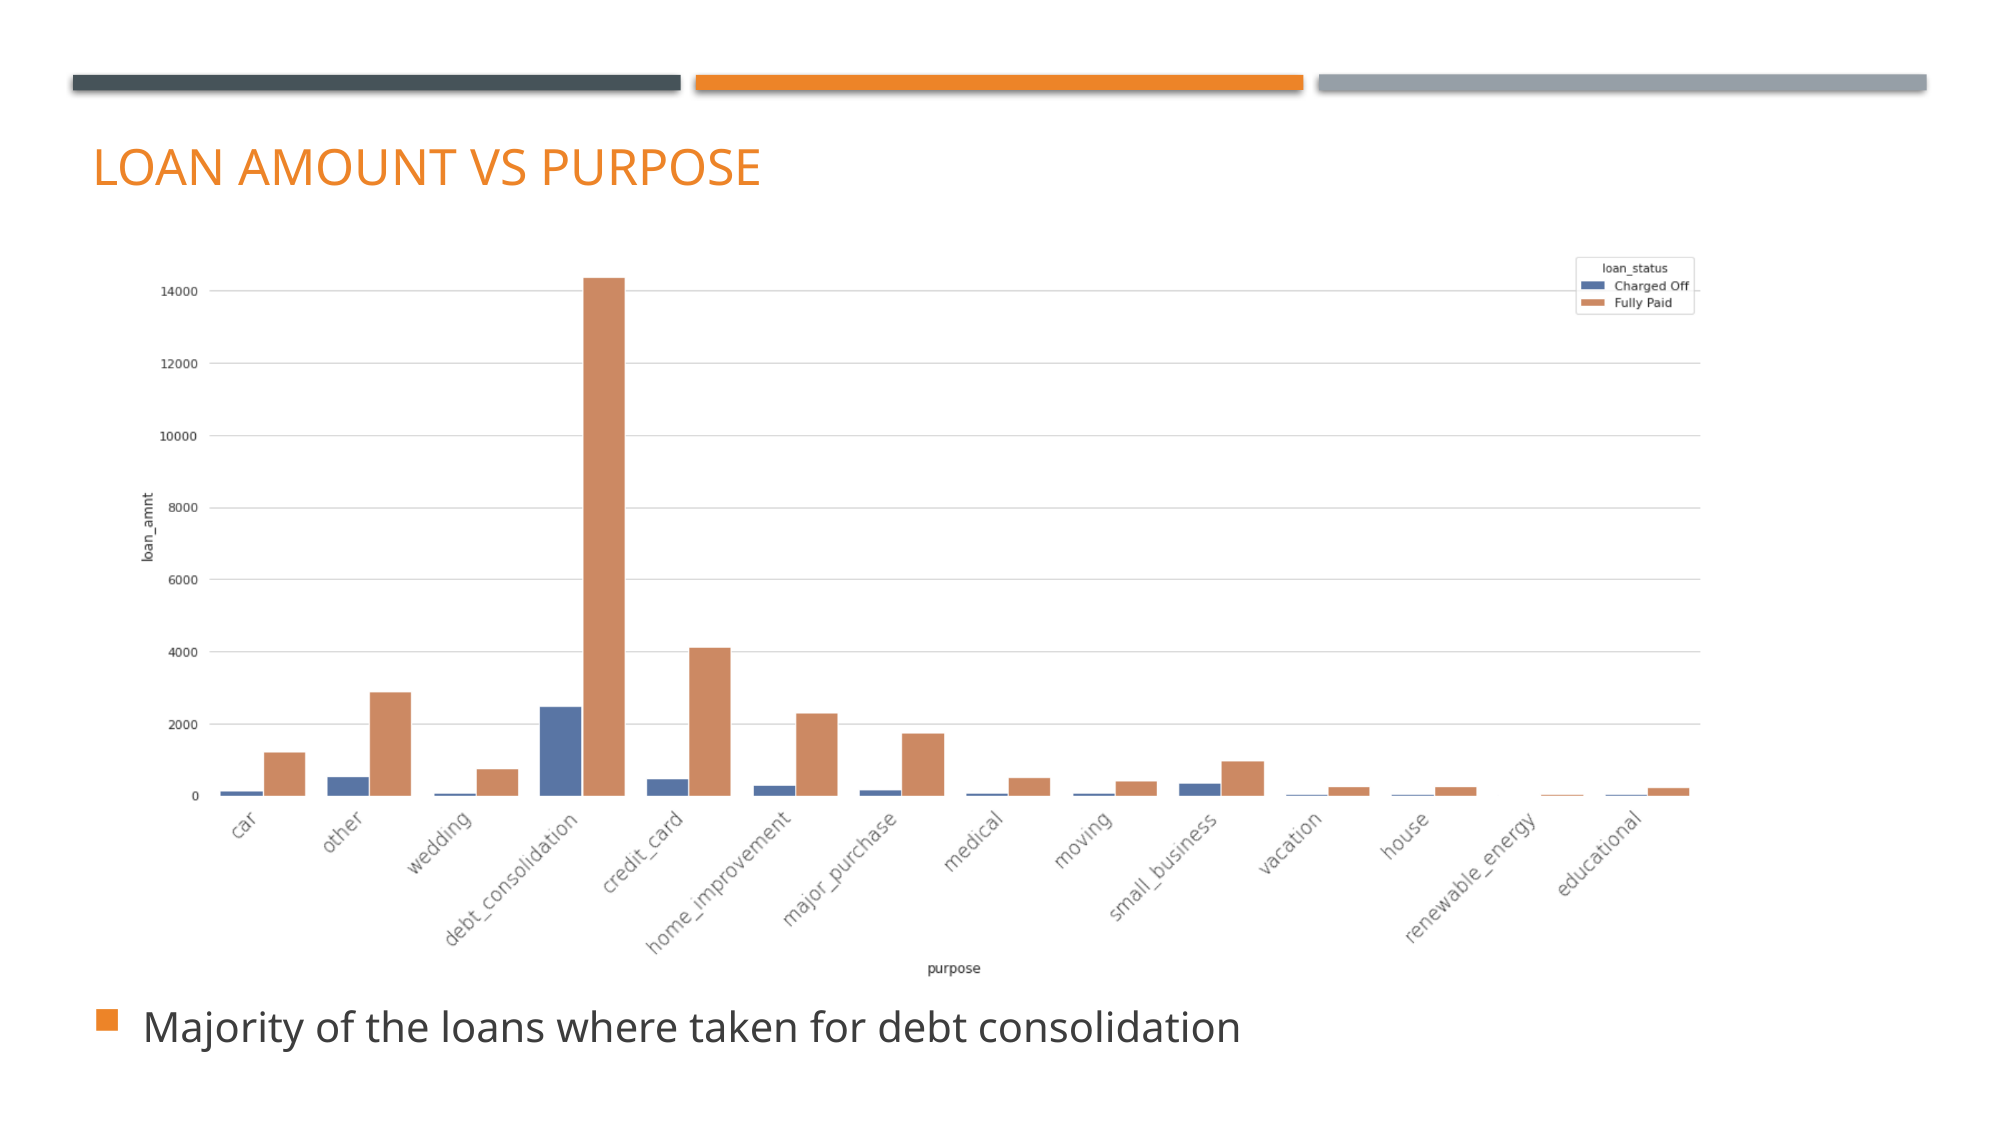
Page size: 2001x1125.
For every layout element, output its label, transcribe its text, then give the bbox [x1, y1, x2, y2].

title Loan Amount vs Purpose [77, 88, 1895, 204]
list Majority of the loans where taken for debt consolidation [77, 993, 1881, 1125]
picture [119, 242, 1739, 983]
